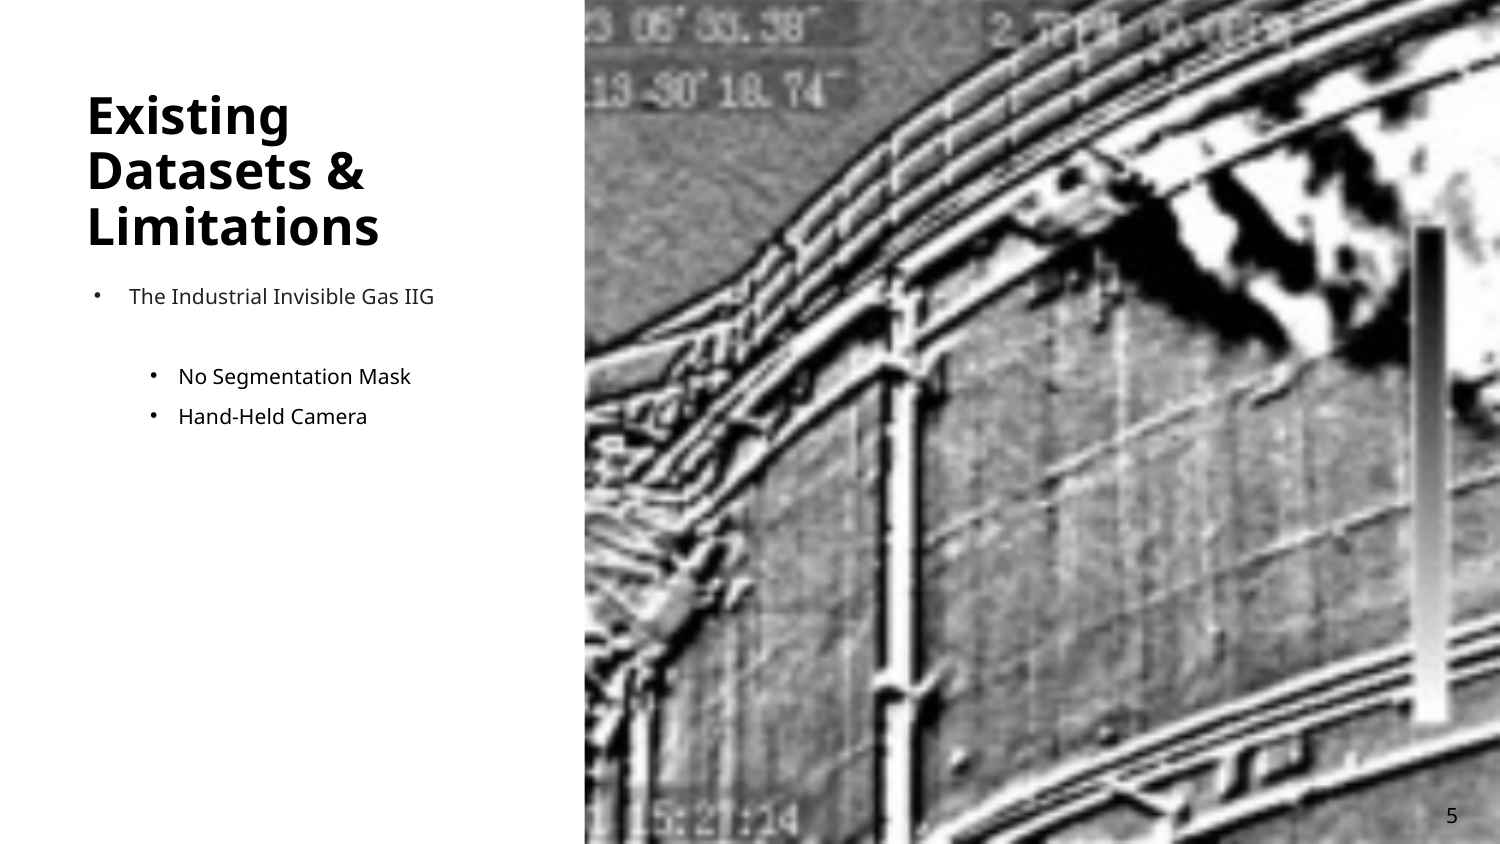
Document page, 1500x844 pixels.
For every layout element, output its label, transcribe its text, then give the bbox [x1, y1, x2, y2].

text_box The Industrial Invisible Gas IIG No Segmentation Mask Hand-Held Camera [75, 272, 513, 780]
title Existing Datasets & Limitations [75, 74, 513, 263]
text_box [0, 0, 584, 844]
picture [584, 0, 1500, 844]
